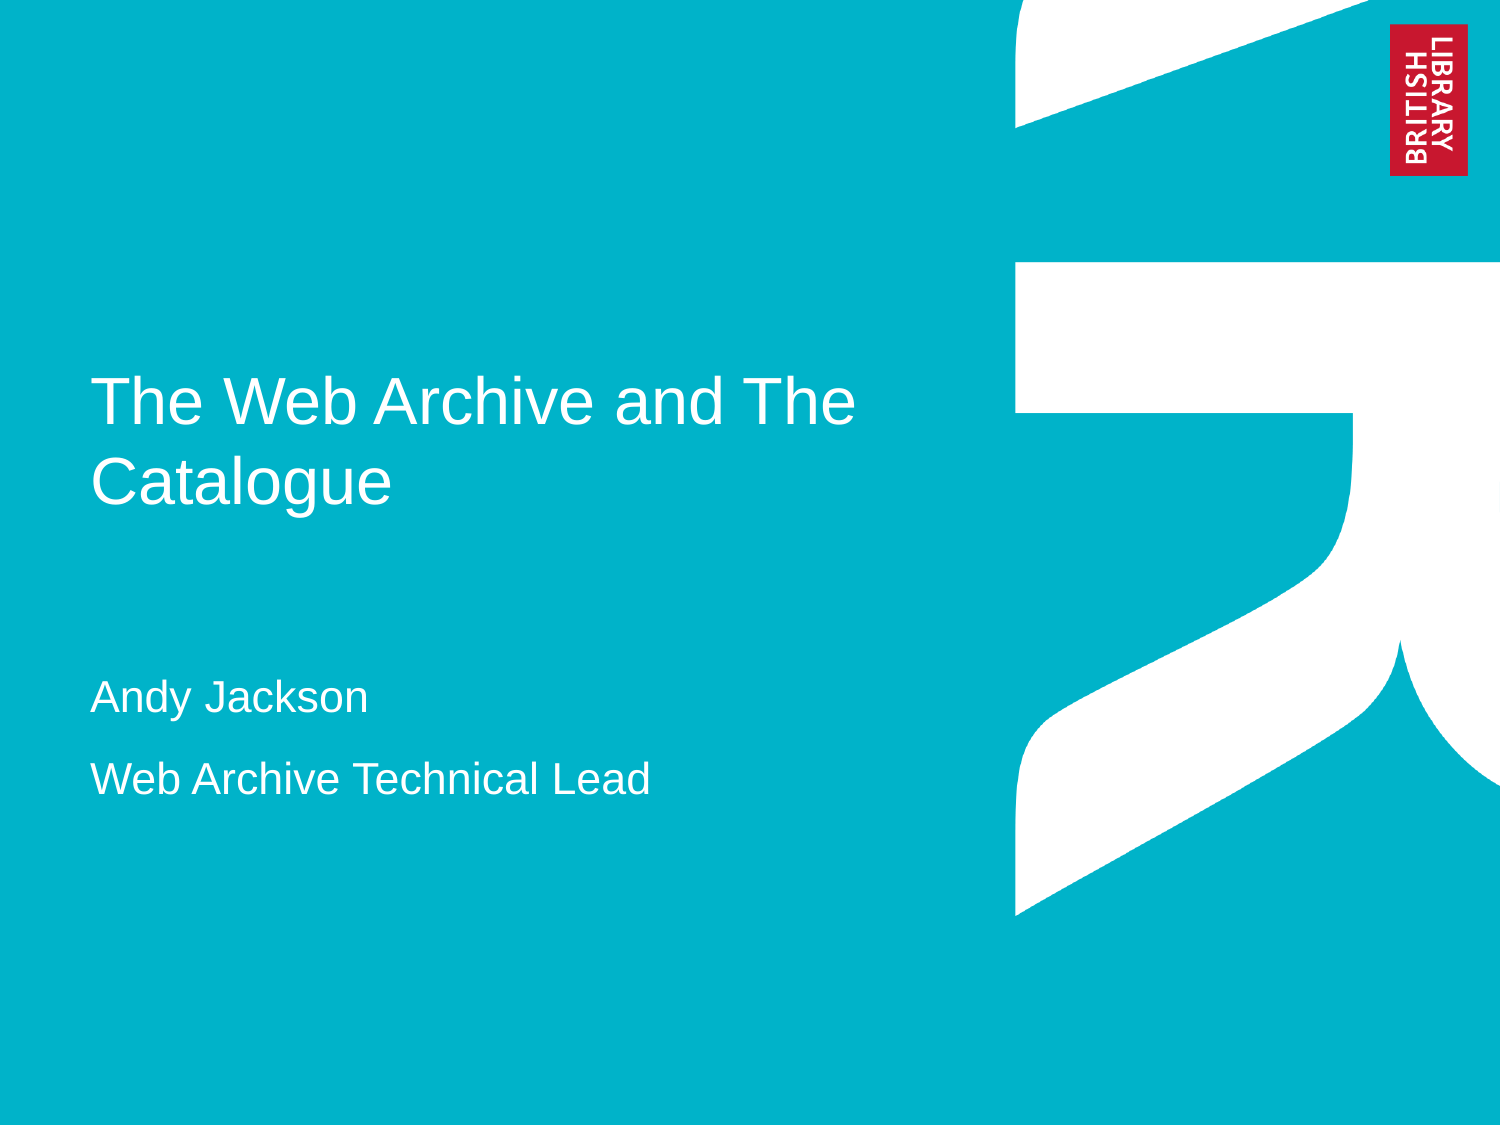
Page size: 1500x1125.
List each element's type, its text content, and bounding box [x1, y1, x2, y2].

title The Web Archive and The Catalogue [75, 283, 1016, 525]
picture [1015, 0, 1500, 916]
subtitle Andy Jackson Web Archive Technical Lead [75, 525, 1016, 813]
